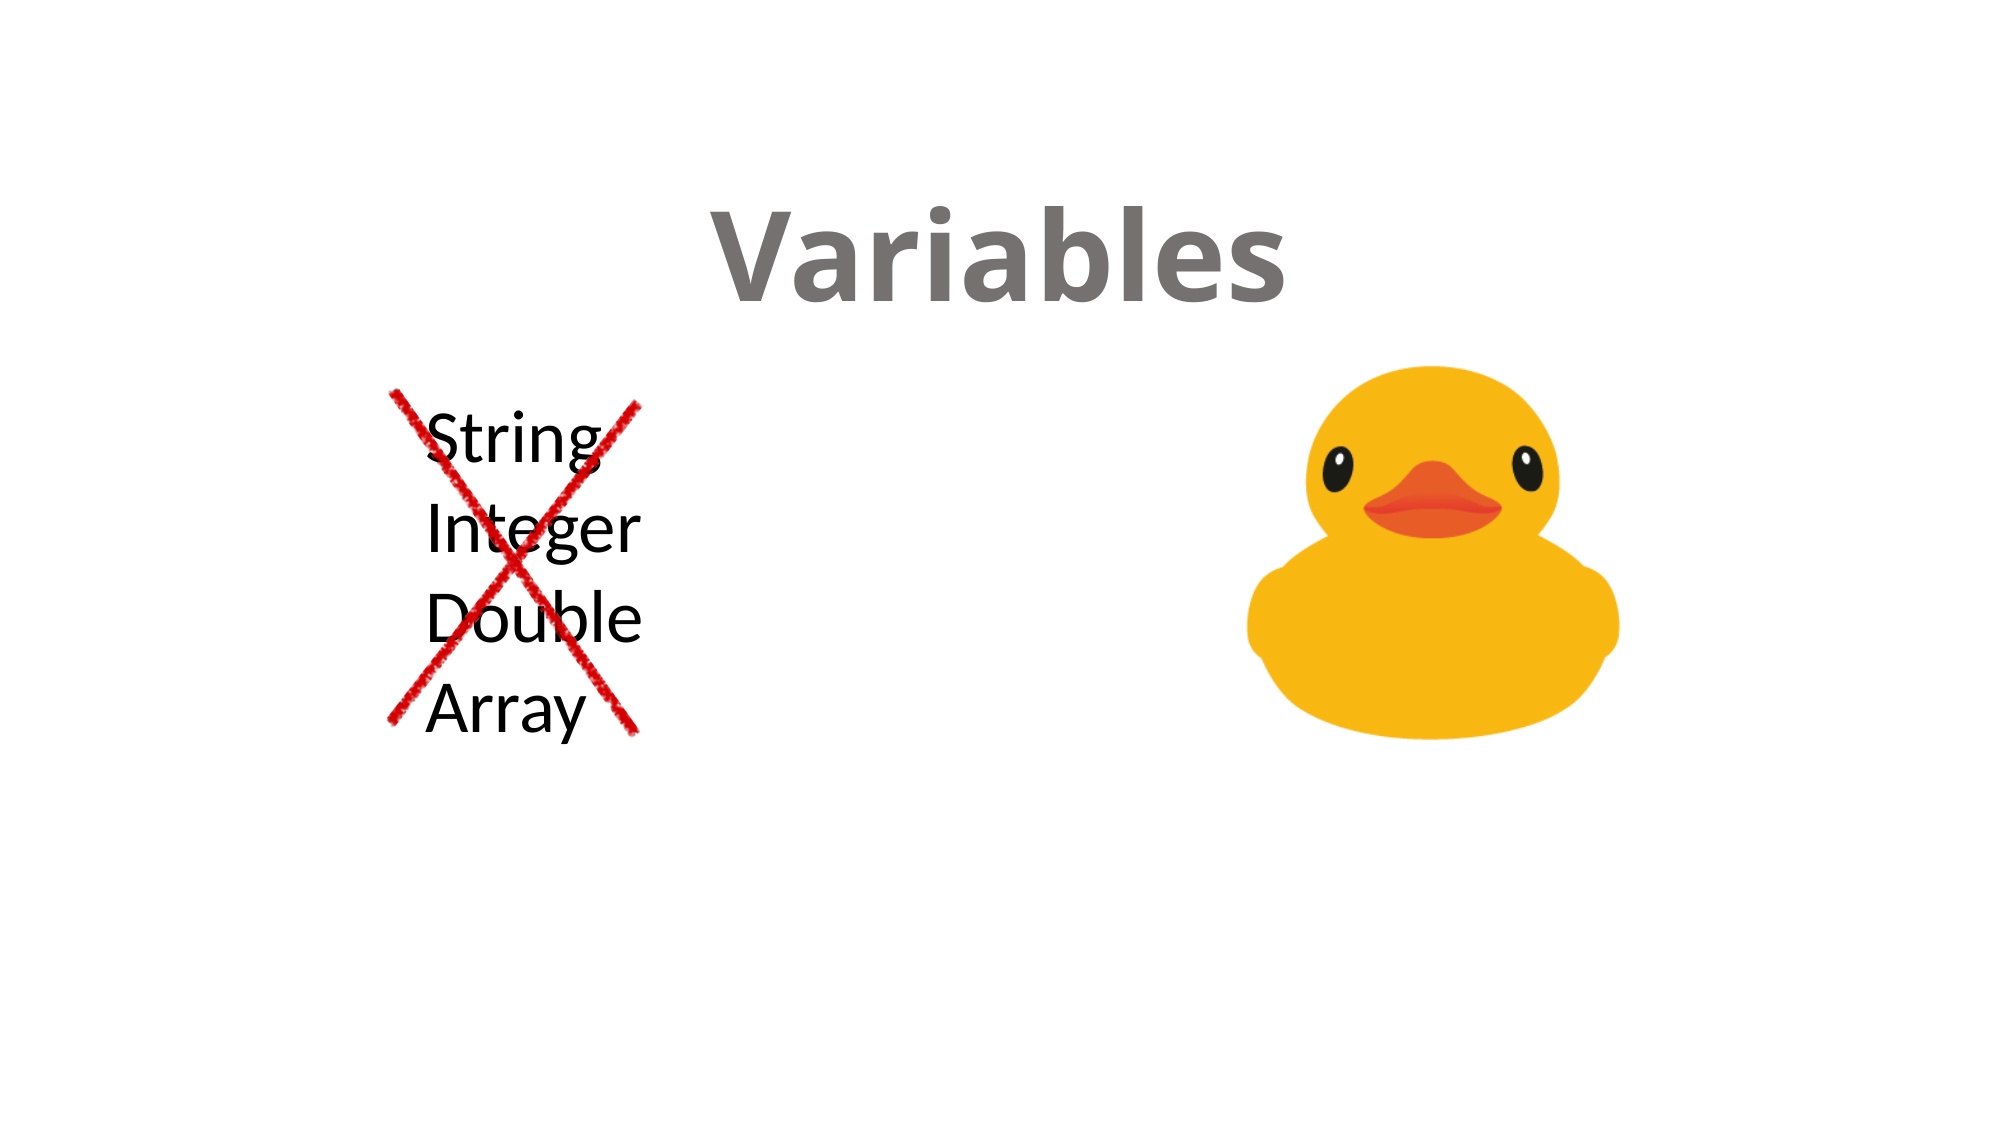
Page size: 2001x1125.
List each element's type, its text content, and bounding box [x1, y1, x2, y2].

picture [296, 382, 733, 744]
text_box Variables [137, 36, 1863, 336]
text_box String Integer Double Array [417, 569, 652, 755]
text_box String Integer Double Array [417, 379, 652, 555]
picture [1194, 338, 1670, 787]
